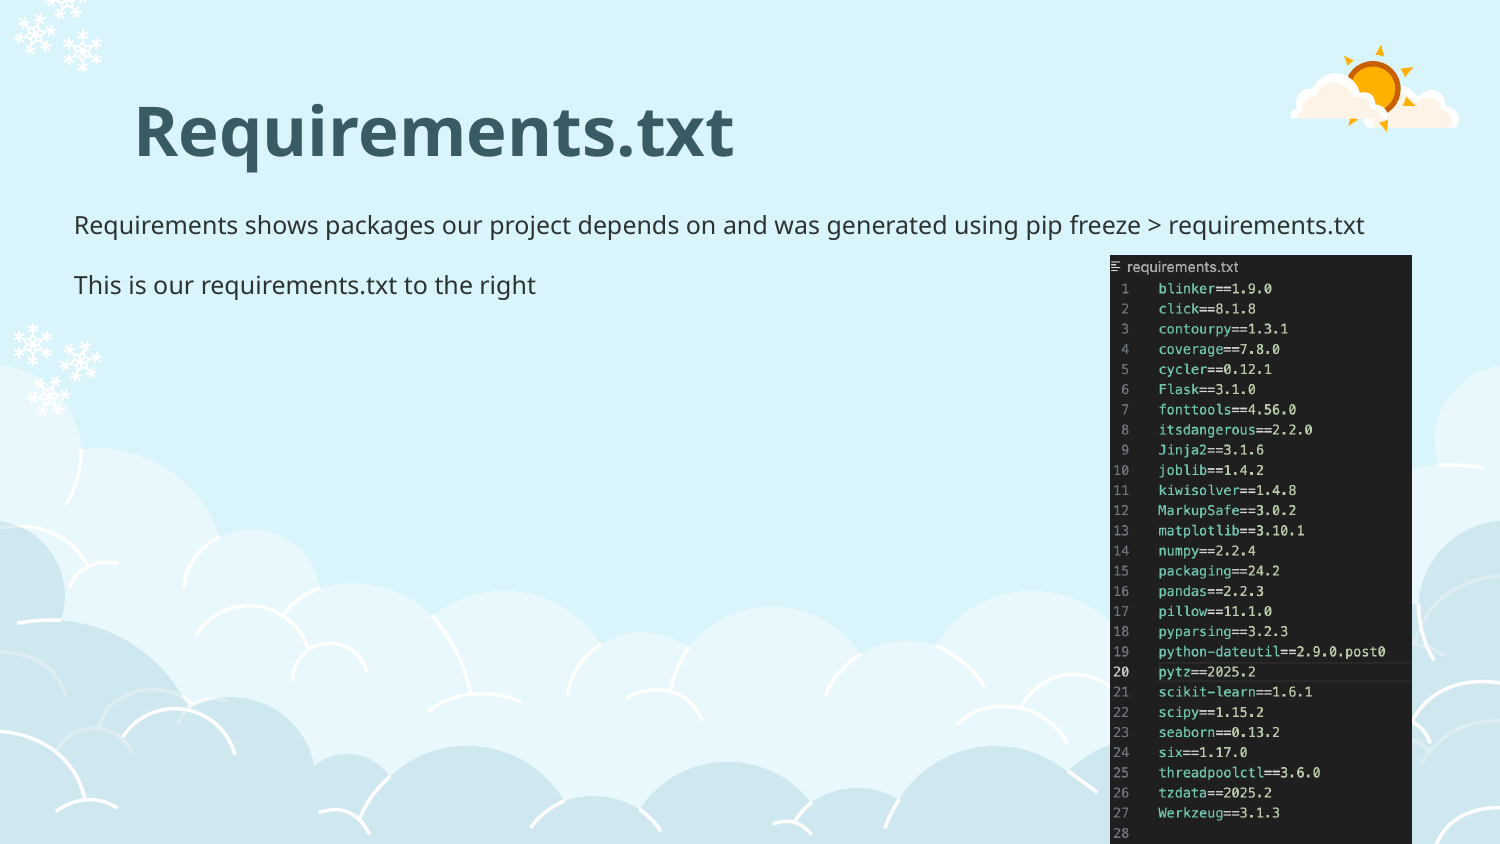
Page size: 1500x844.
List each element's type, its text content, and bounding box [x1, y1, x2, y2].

title Requirements.txt [118, 72, 1382, 167]
picture [1110, 255, 1412, 844]
text_box Requirements shows packages our project depends on and was generated using pip freeze > requirements.txt This is our requirements.txt to the right [58, 194, 1441, 256]
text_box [1288, 44, 1462, 133]
